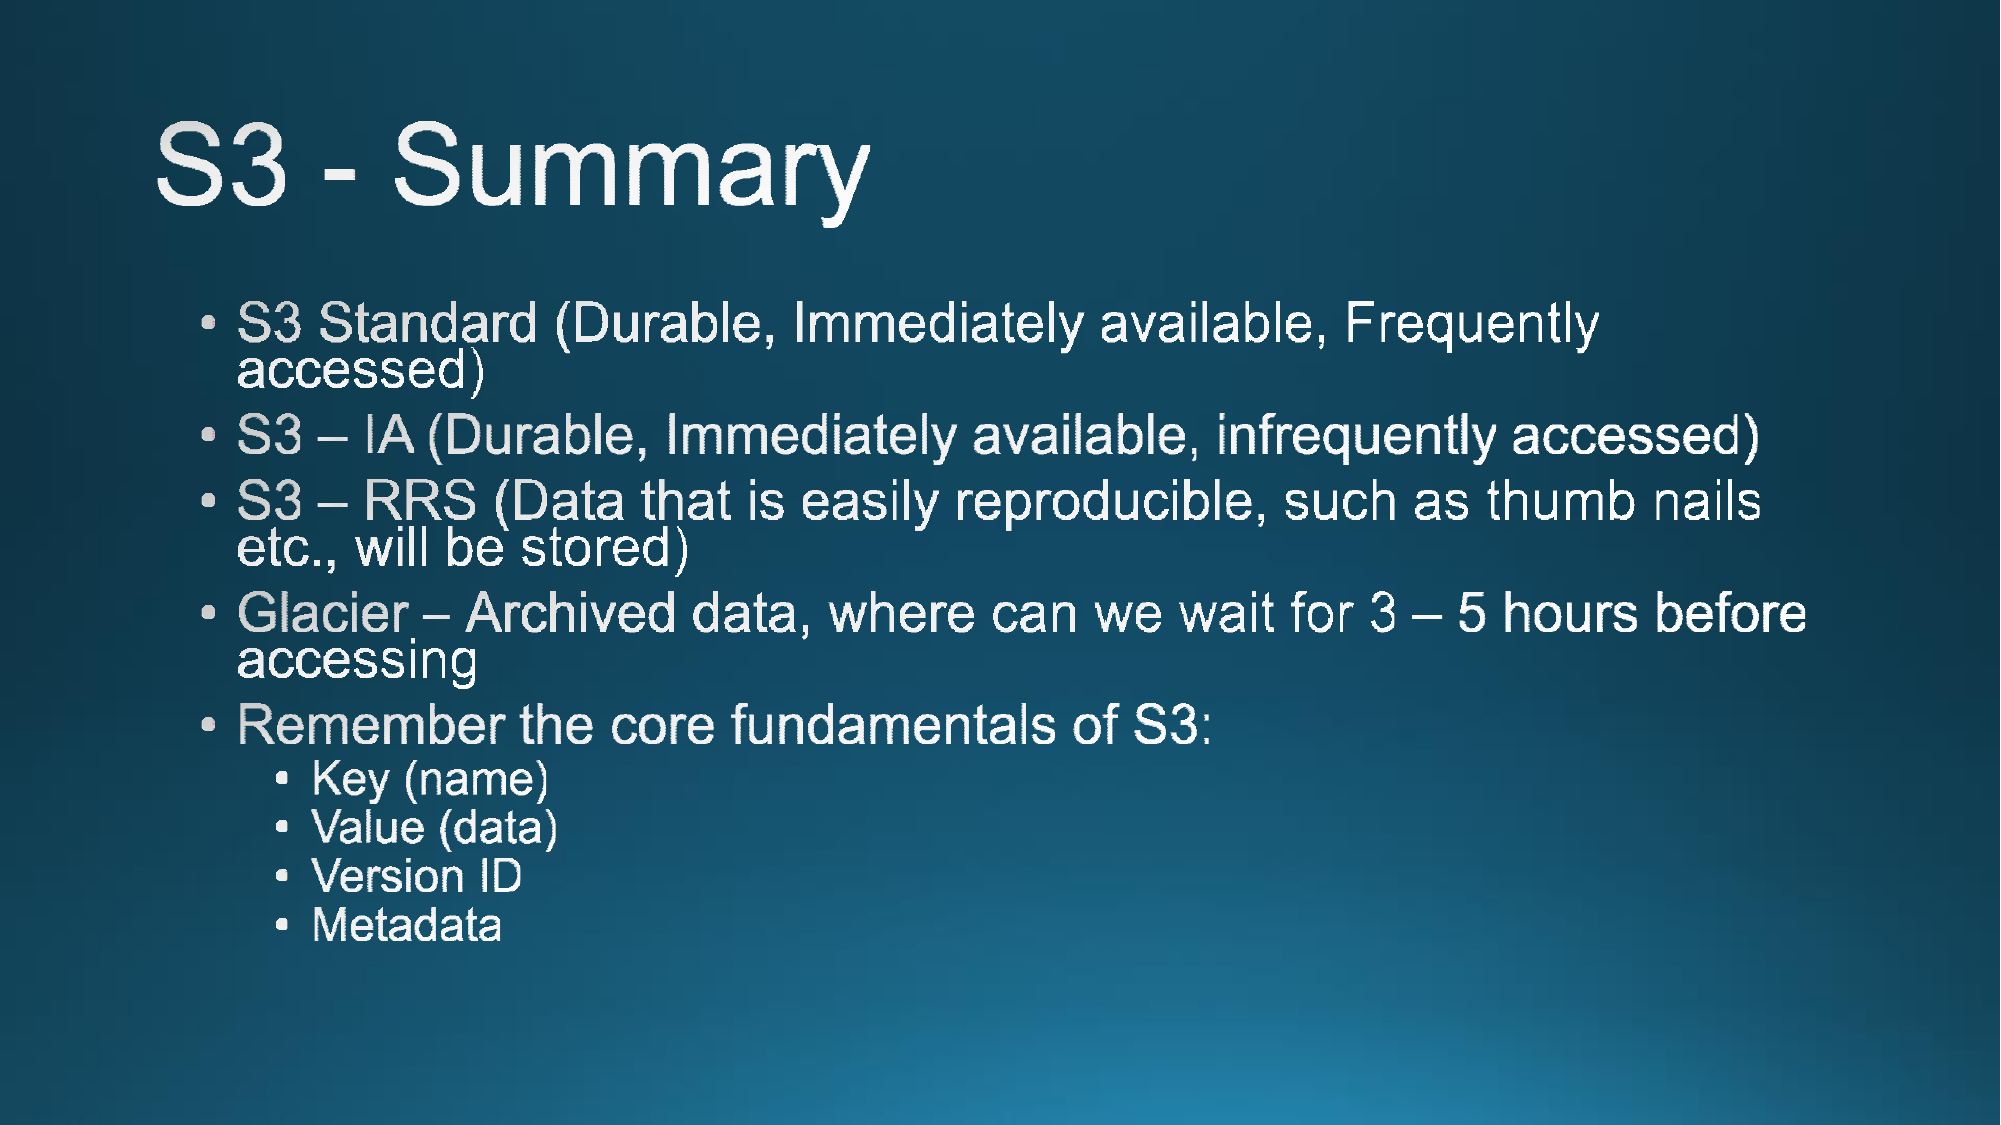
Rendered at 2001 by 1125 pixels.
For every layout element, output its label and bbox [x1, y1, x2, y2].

text_box [201, 493, 215, 507]
text_box [240, 703, 1209, 744]
text_box [201, 315, 215, 329]
text_box [314, 907, 501, 941]
picture [0, 0, 2000, 1125]
text_box [201, 605, 215, 619]
text_box [238, 479, 1760, 577]
text_box [395, 121, 871, 228]
text_box [367, 414, 415, 453]
text_box [1744, 413, 1758, 465]
text_box [238, 591, 1395, 689]
text_box [1219, 413, 1497, 465]
text_box [324, 169, 356, 180]
text_box [276, 869, 288, 881]
text_box [429, 413, 1197, 465]
text_box [201, 427, 215, 441]
text_box [238, 301, 1599, 399]
text_box [276, 918, 288, 931]
text_box [157, 121, 285, 206]
text_box [314, 760, 547, 804]
text_box [1459, 591, 1806, 632]
text_box [238, 413, 301, 454]
text_box [311, 858, 521, 892]
text_box [276, 820, 288, 833]
text_box [276, 771, 288, 784]
text_box [317, 437, 348, 441]
text_box [1412, 615, 1443, 620]
text_box [201, 717, 215, 731]
text_box [1513, 414, 1738, 454]
text_box [311, 809, 556, 853]
